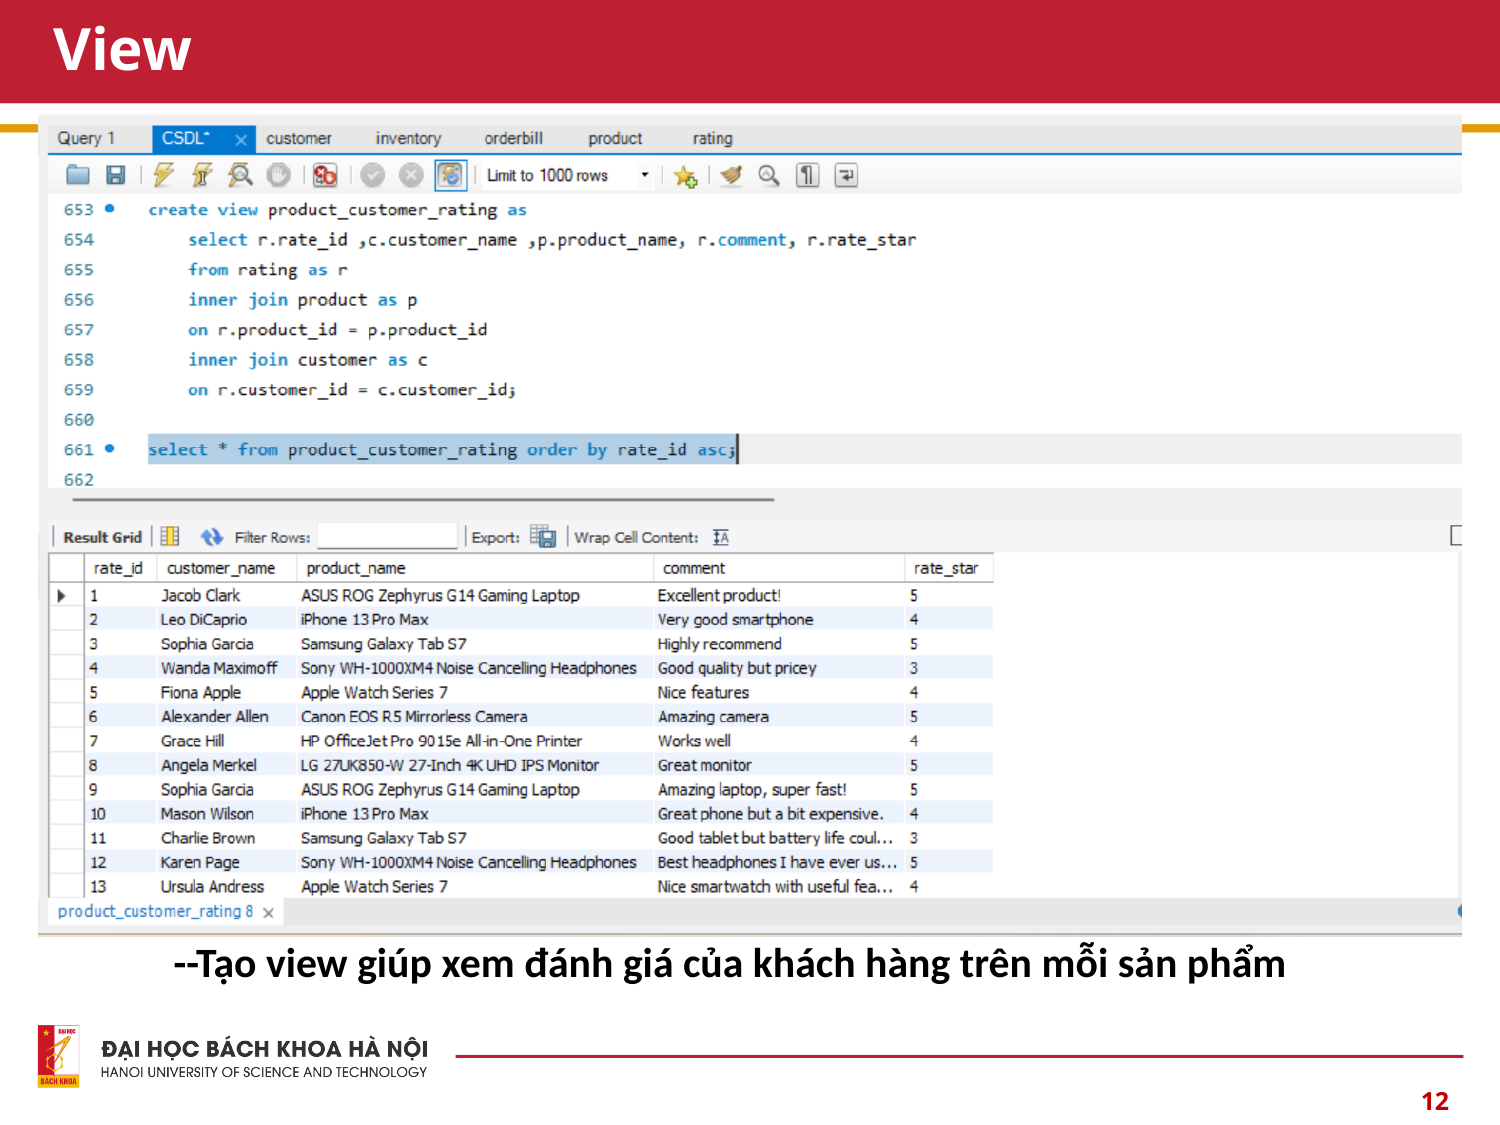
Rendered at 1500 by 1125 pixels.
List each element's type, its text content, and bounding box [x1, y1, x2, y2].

title View [38, 12, 1462, 87]
picture [0, 0, 1500, 1125]
text_box --Tạo view giúp xem đánh giá của khách hàng trên mỗi sản phẩm [158, 937, 1303, 993]
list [38, 114, 1462, 937]
slide_number 12 [1126, 1078, 1464, 1125]
